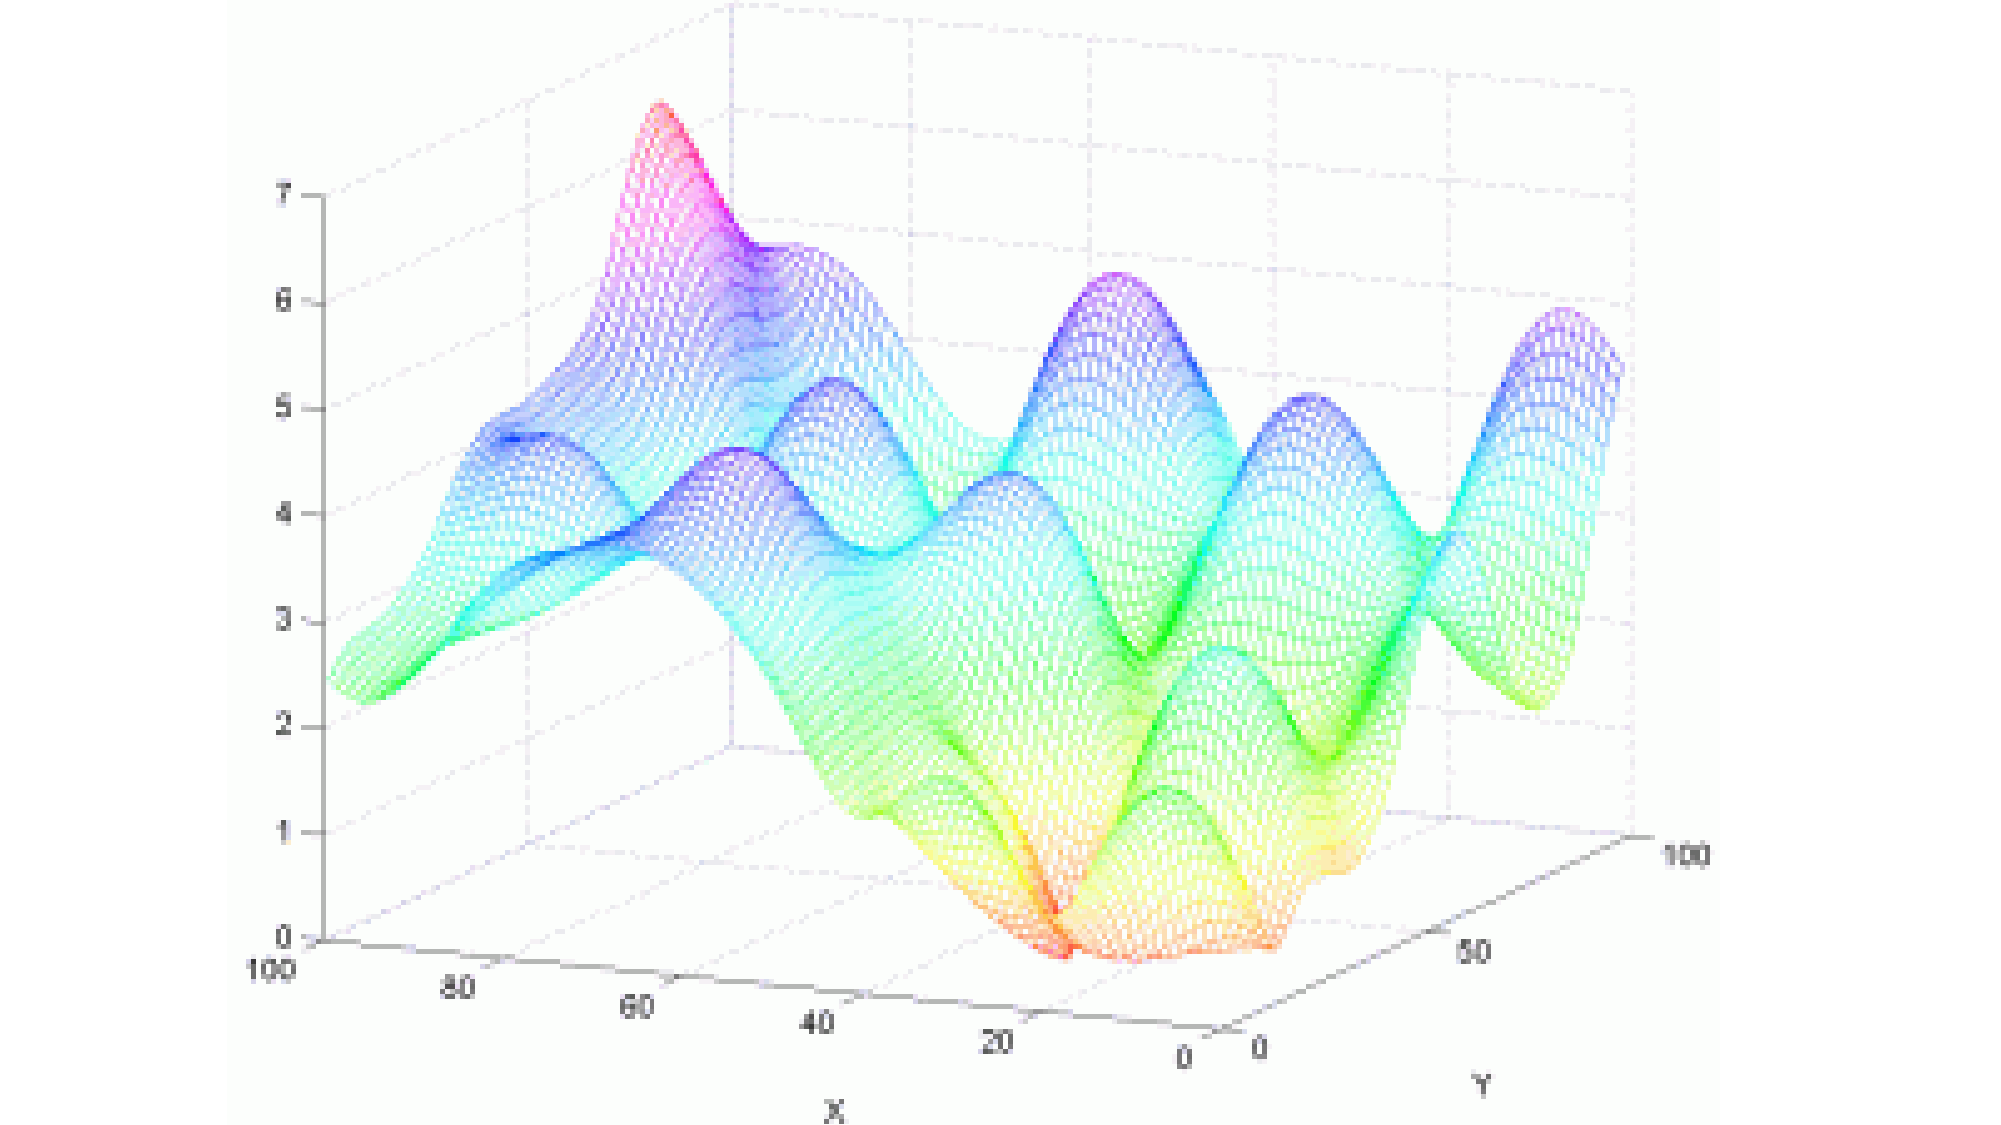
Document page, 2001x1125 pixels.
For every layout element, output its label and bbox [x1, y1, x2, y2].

picture [227, 0, 1720, 1125]
